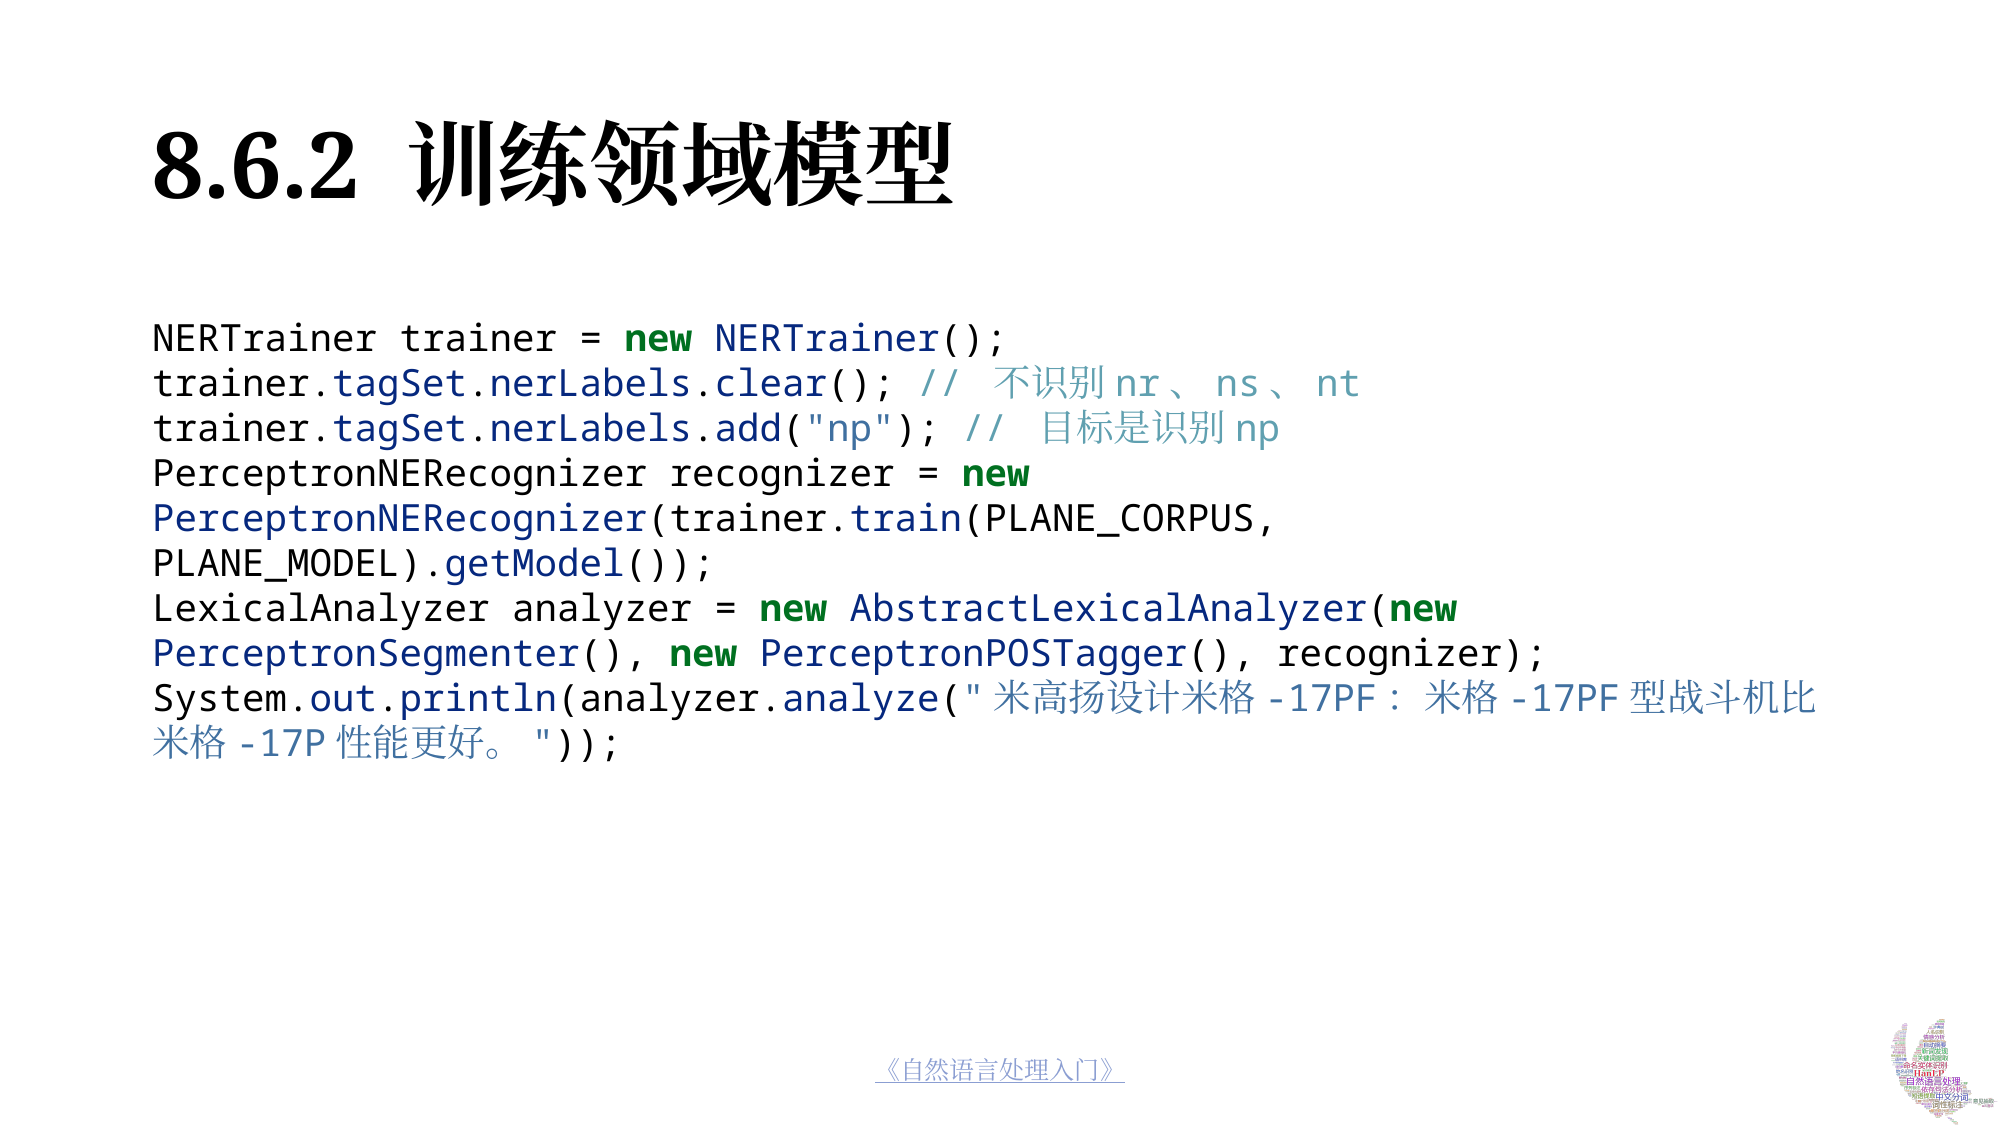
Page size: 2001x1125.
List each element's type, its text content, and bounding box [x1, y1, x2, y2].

title 8.6.2 训练领域模型 [137, 59, 1863, 278]
picture [1888, 1016, 2000, 1125]
footer 《自然语言处理入门》 [662, 1042, 1338, 1103]
text_box NERTrainer trainer = new NERTrainer(); trainer.tagSet.nerLabels.clear(); // 不识别nr、ns、nt trainer.tagSet.nerLabels.add("np"); // 目标是识别np PerceptronNERecognizer recognizer = new PerceptronNERecognizer(trainer.train(PLANE_CORPUS, PLANE_MODEL).getModel()); LexicalAnalyzer analyzer = new AbstractLexicalAnalyzer(new PerceptronSegmenter(), new PerceptronPOSTagger(), recognizer); System.out.println(analyzer.analyze("米高扬设计米格-17PF：米格-17PF型战斗机比米格-17P性能更好。")); [137, 306, 1863, 772]
